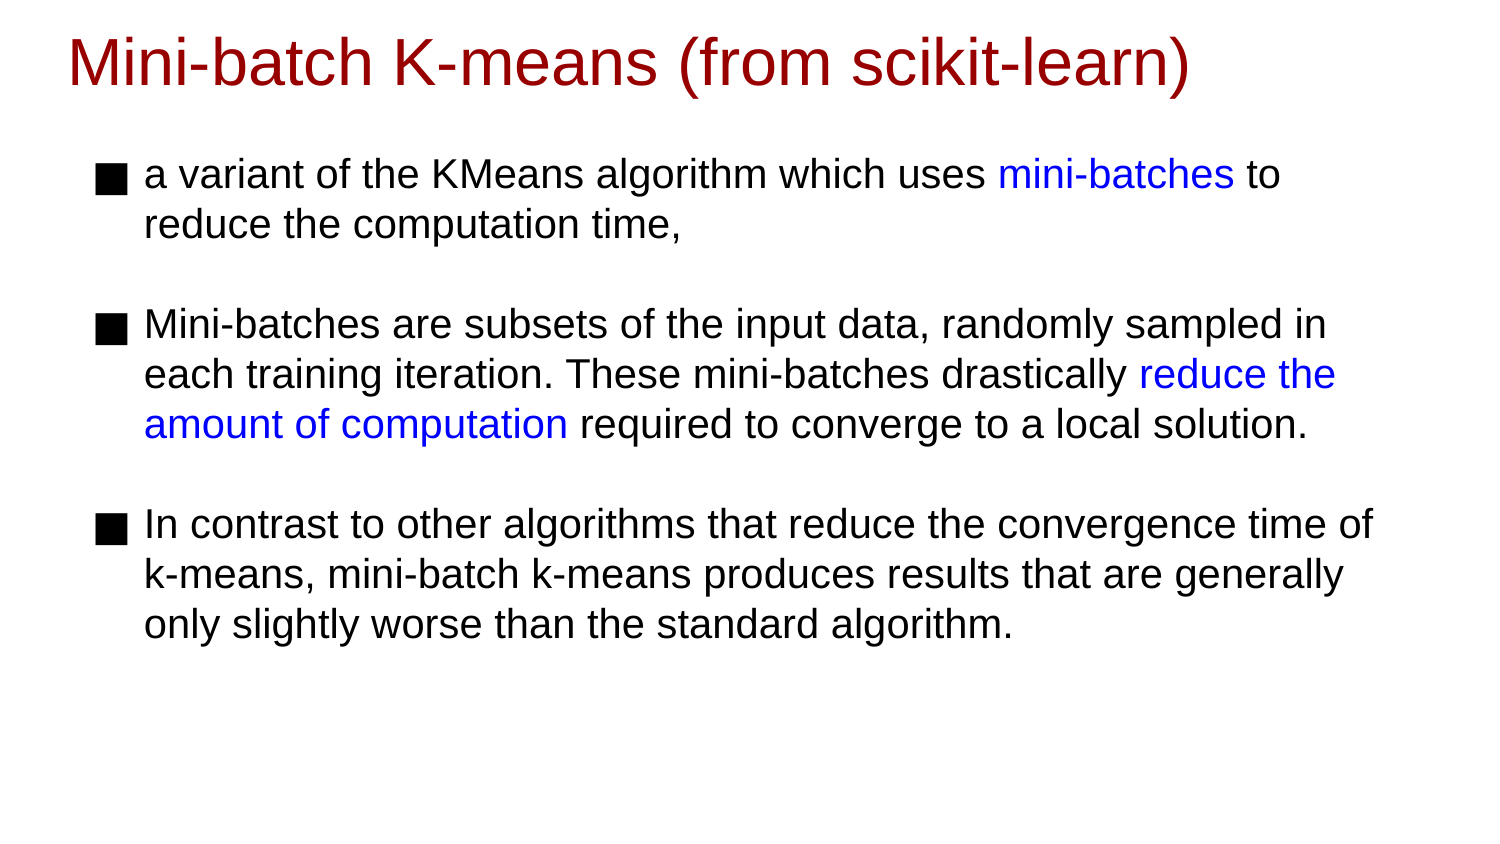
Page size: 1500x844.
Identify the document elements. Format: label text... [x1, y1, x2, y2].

list a variant of the KMeans algorithm which uses mini-batches to reduce the computation time, Mini-batches are subsets of the input data, randomly sampled in each training iteration. These mini-batches drastically reduce the amount of computation required to converge to a local solution. In contrast to other algorithms that reduce the convergence time of k-means, mini-batch k-means produces results that are generally only slightly worse than the standard algorithm. [53, 131, 1400, 757]
title Mini-batch K-means (from scikit-learn) [52, 23, 1469, 95]
